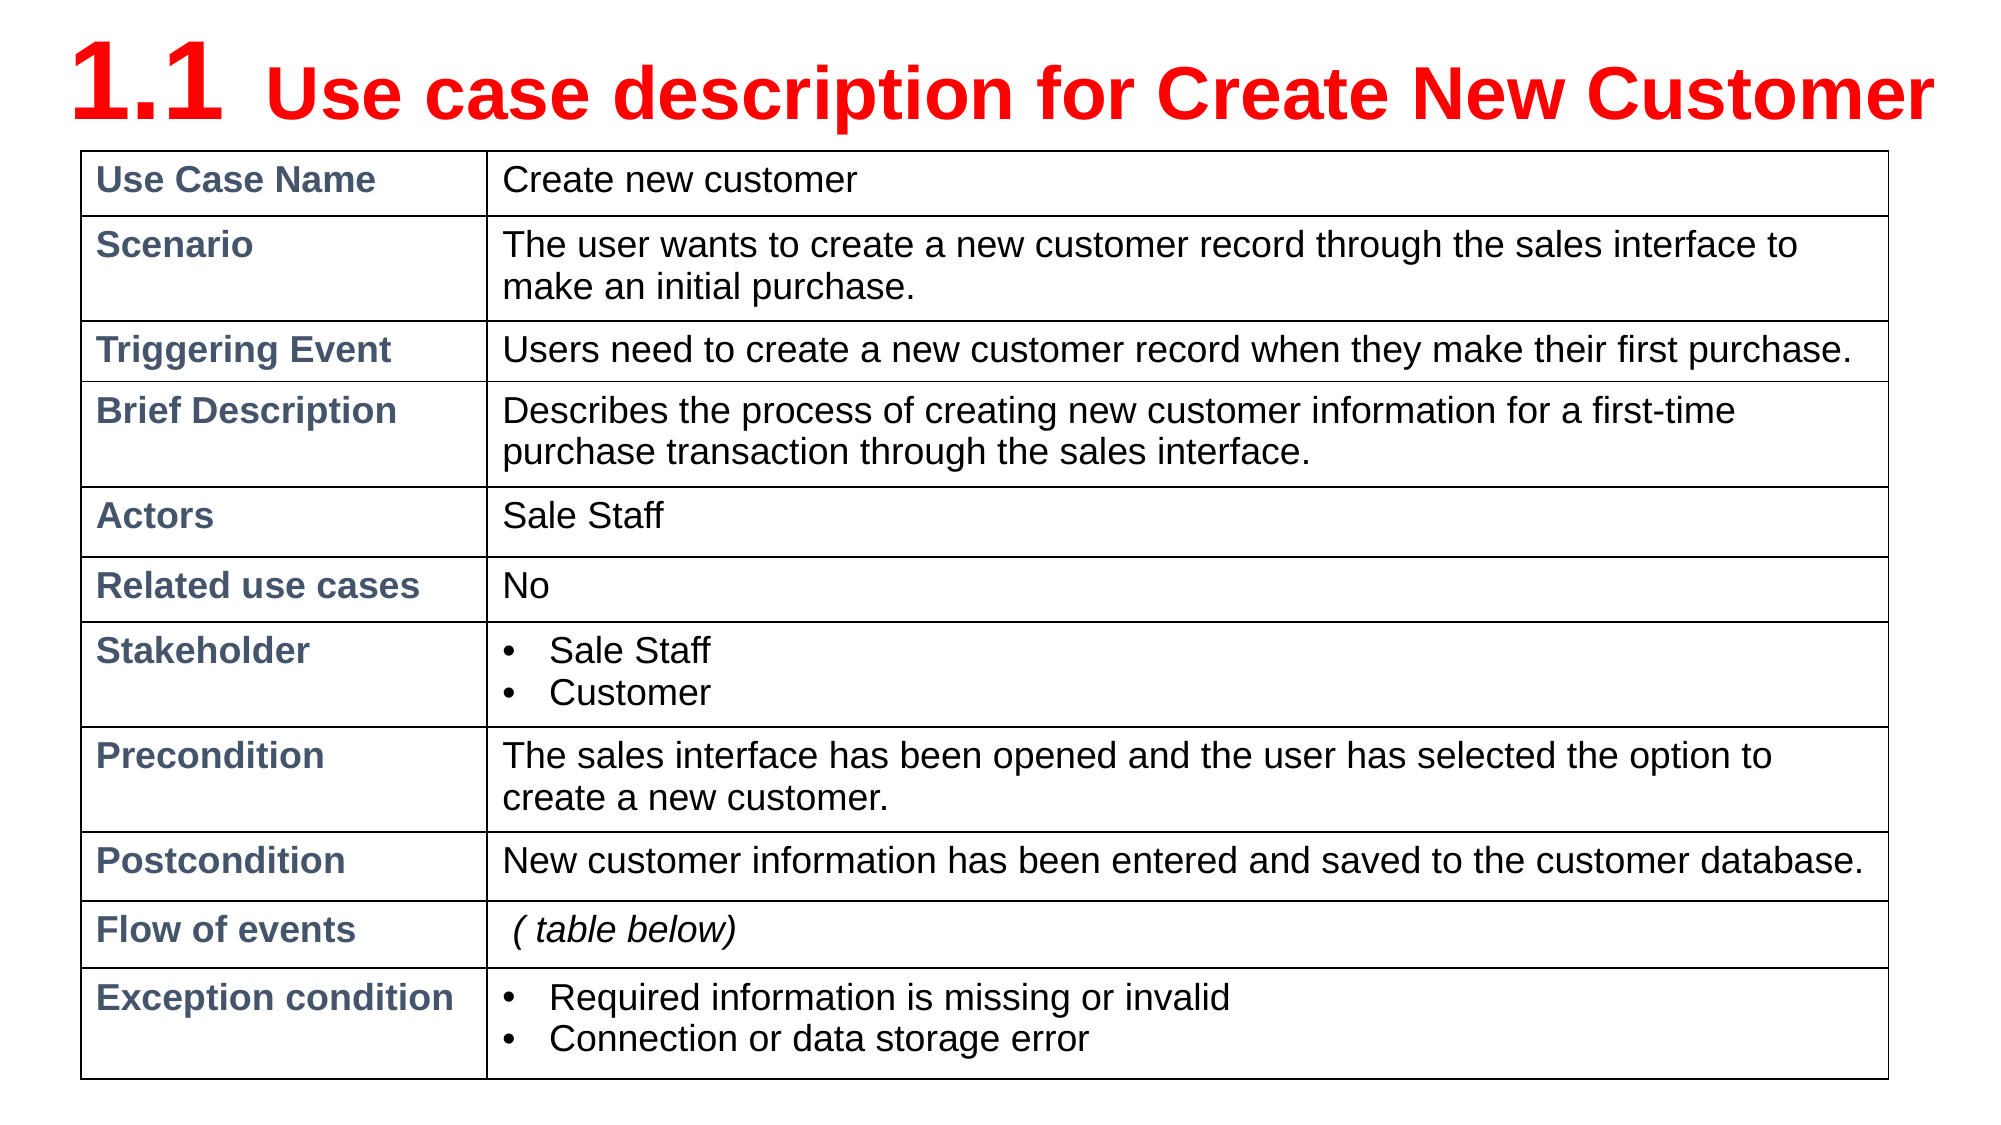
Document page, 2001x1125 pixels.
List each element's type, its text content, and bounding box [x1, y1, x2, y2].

table_cell Triggering Event [82, 322, 486, 381]
text_box 1.1 Use case description for Create New Customer [53, 0, 1954, 150]
table_header Create new customer [488, 152, 1888, 215]
table_header Use Case Name [82, 152, 486, 215]
table_cell No [488, 558, 1888, 621]
table_cell Flow of events [82, 902, 486, 967]
table_cell New customer information has been entered and saved to the customer database. [488, 833, 1888, 900]
table_cell Sale Staff Customer [488, 623, 1888, 726]
table_cell Precondition [82, 728, 486, 831]
table_cell The user wants to create a new customer record through the sales interface to make an initial purchase. [488, 217, 1888, 320]
table_cell Scenario [82, 217, 486, 320]
table_cell Stakeholder [82, 623, 486, 726]
table_cell Brief Description [82, 382, 486, 486]
table_cell Exception condition [82, 969, 486, 1078]
table_cell The sales interface has been opened and the user has selected the option to create a new customer. [488, 728, 1888, 831]
table_cell Related use cases [82, 558, 486, 621]
table_cell Describes the process of creating new customer information for a first-time purchase transaction through the sales interface. [488, 382, 1888, 486]
table_cell Actors [82, 488, 486, 556]
table_cell Users need to create a new customer record when they make their first purchase. [488, 322, 1888, 381]
table_cell Sale Staff [488, 488, 1888, 556]
table_cell ( table below) [488, 902, 1888, 967]
table_cell Required information is missing or invalid Connection or data storage error [488, 969, 1888, 1078]
table_cell Postcondition [82, 833, 486, 900]
